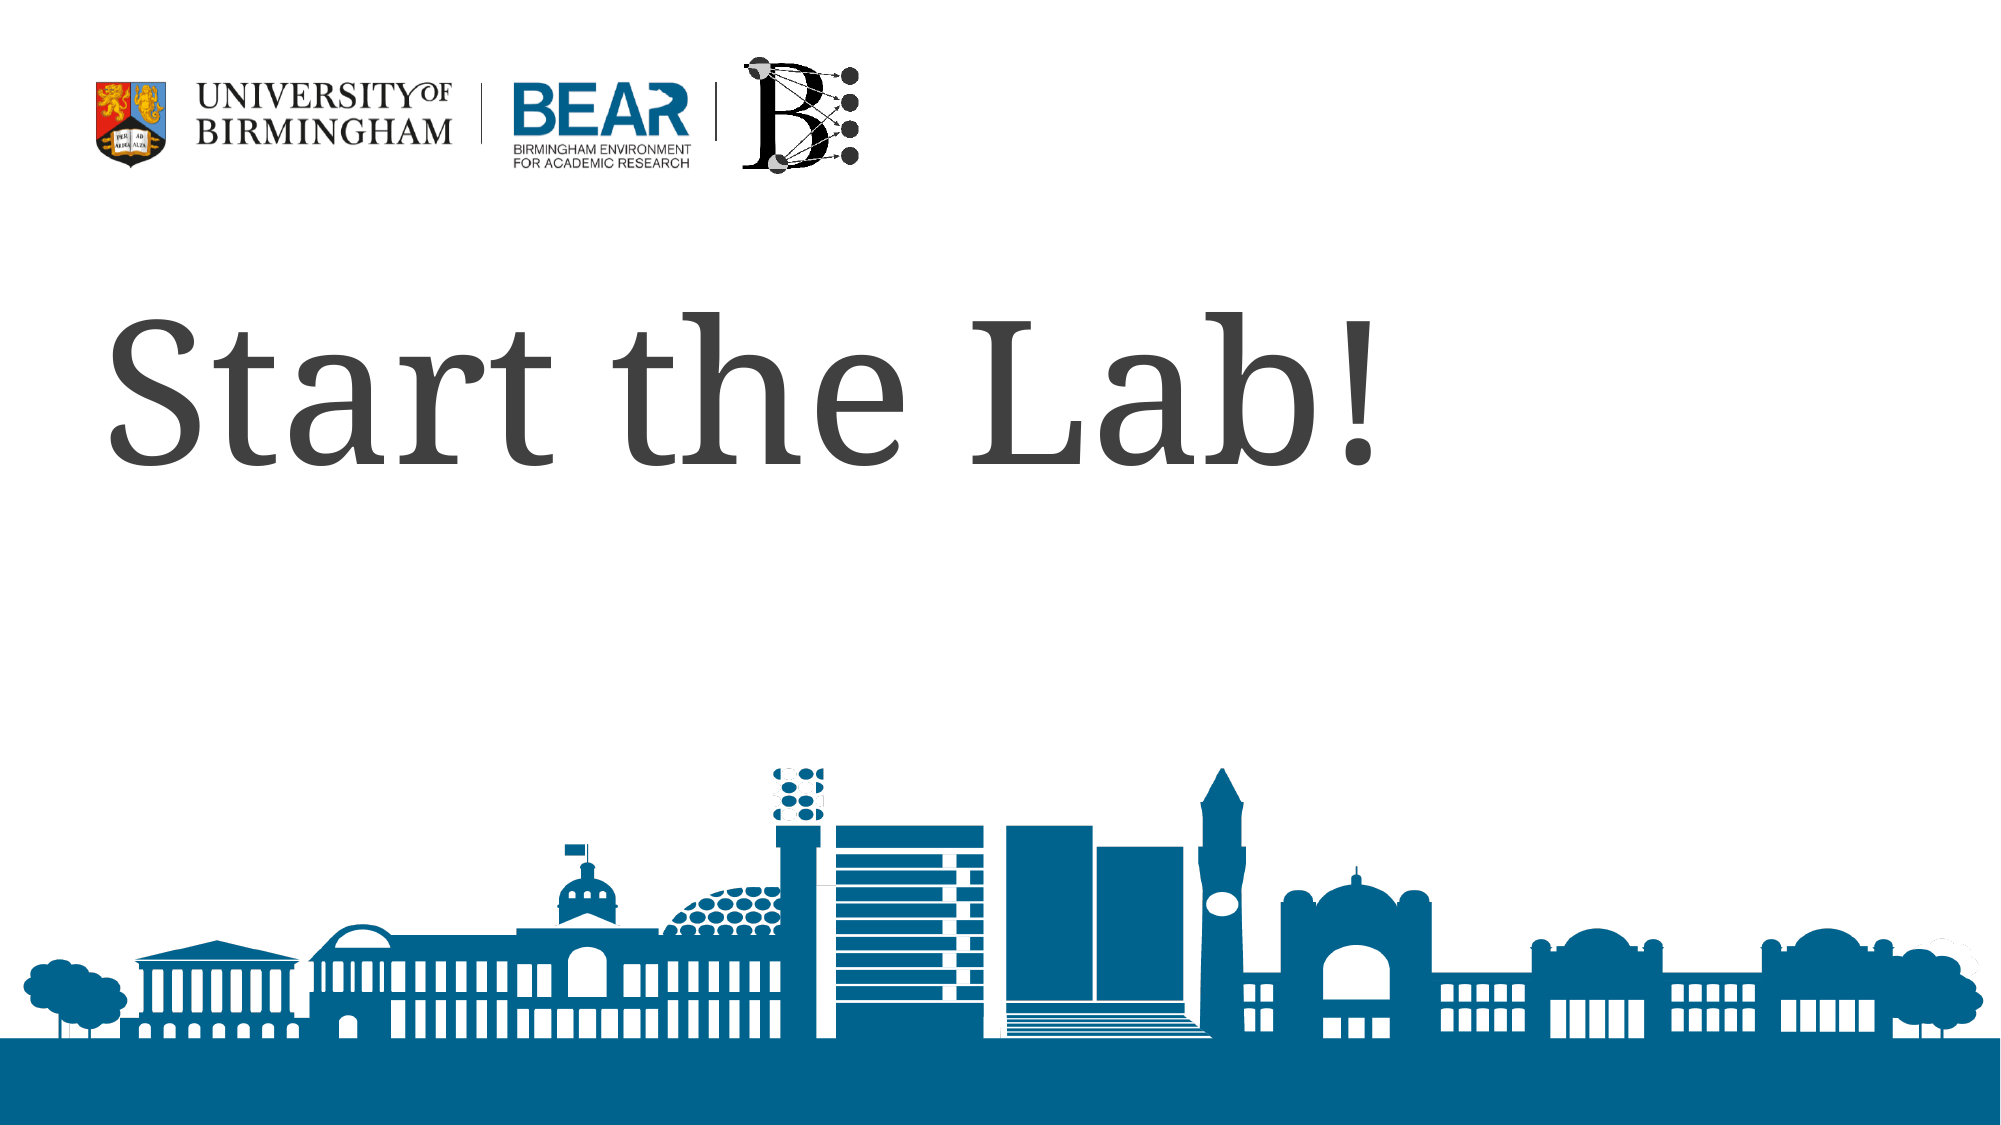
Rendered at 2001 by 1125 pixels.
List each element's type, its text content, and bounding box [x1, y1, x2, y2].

picture [497, 1001, 507, 1038]
picture [668, 962, 678, 991]
picture [538, 965, 551, 996]
picture [624, 965, 640, 996]
picture [1441, 1009, 1453, 1031]
picture [1324, 946, 1389, 999]
picture [189, 1024, 200, 1038]
picture [1672, 1009, 1683, 1031]
picture [1689, 985, 1701, 1001]
picture [340, 1016, 357, 1038]
picture [164, 1024, 175, 1038]
picture [153, 970, 163, 1012]
picture [1743, 1009, 1754, 1031]
picture [709, 1001, 718, 1038]
picture [1782, 1000, 1796, 1031]
picture [1893, 1019, 1918, 1038]
picture [689, 962, 698, 991]
picture [1743, 985, 1754, 1001]
picture [1349, 1018, 1364, 1038]
picture [1495, 985, 1506, 1001]
picture [1629, 1000, 1644, 1038]
picture [770, 1001, 780, 1038]
picture [1840, 1000, 1854, 1031]
picture [770, 962, 780, 991]
picture [497, 962, 507, 991]
picture [730, 962, 739, 991]
picture [192, 970, 202, 1012]
picture [270, 970, 281, 1012]
picture [518, 965, 531, 996]
picture [1513, 985, 1524, 1001]
picture [646, 1009, 658, 1038]
picture [1477, 985, 1488, 1001]
picture [0, 0, 2001, 1038]
picture [456, 1001, 466, 1038]
picture [709, 962, 718, 991]
picture [1820, 1000, 1835, 1031]
picture [750, 962, 759, 991]
picture [477, 962, 486, 991]
picture [1244, 985, 1255, 1001]
picture [624, 1009, 640, 1038]
picture [602, 1009, 617, 1038]
picture [477, 1001, 486, 1038]
picture [213, 1024, 225, 1038]
picture [392, 962, 405, 991]
picture [1441, 985, 1453, 1001]
picture [91, 1020, 119, 1038]
picture [231, 970, 241, 1012]
picture [251, 970, 261, 1012]
picture [416, 962, 425, 991]
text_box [716, 42, 874, 187]
picture [535, 1009, 551, 1038]
picture [139, 1024, 150, 1038]
picture [287, 1024, 298, 1038]
picture [333, 962, 343, 991]
picture [1801, 1000, 1815, 1031]
picture [750, 1001, 759, 1038]
picture [1477, 1009, 1488, 1031]
picture [1672, 985, 1683, 1001]
picture [1725, 1009, 1736, 1031]
picture [1590, 1000, 1605, 1038]
picture [1707, 1009, 1719, 1031]
picture [1459, 1009, 1471, 1031]
picture [212, 970, 222, 1012]
picture [1245, 1009, 1255, 1031]
picture [336, 930, 389, 947]
picture [1261, 985, 1273, 1001]
picture [569, 947, 606, 996]
picture [1922, 1024, 1940, 1038]
picture [1373, 1018, 1389, 1038]
picture [436, 962, 445, 991]
picture [518, 1009, 528, 1038]
picture [1459, 985, 1471, 1001]
picture [1324, 1018, 1340, 1038]
picture [558, 1009, 573, 1038]
picture [646, 965, 658, 996]
picture [1513, 1009, 1524, 1031]
picture [173, 970, 182, 1012]
title Start the Lab! [86, 231, 1662, 516]
picture [456, 962, 466, 991]
picture [730, 1001, 739, 1038]
picture [238, 1024, 249, 1038]
picture [668, 1001, 678, 1038]
picture [1495, 1009, 1506, 1031]
picture [1689, 1009, 1701, 1031]
picture [1570, 1000, 1585, 1038]
picture [392, 1001, 405, 1038]
picture [579, 1009, 596, 1038]
picture [1609, 1000, 1624, 1038]
picture [1859, 1000, 1874, 1031]
picture [1707, 985, 1719, 1001]
picture [689, 1001, 698, 1038]
picture [1261, 1009, 1273, 1031]
picture [362, 962, 372, 991]
picture [436, 1001, 445, 1038]
picture [263, 1024, 274, 1038]
picture [1725, 985, 1736, 1001]
picture [416, 1001, 425, 1038]
picture [1551, 1000, 1566, 1038]
picture [1207, 893, 1238, 916]
picture [62, 1021, 88, 1038]
